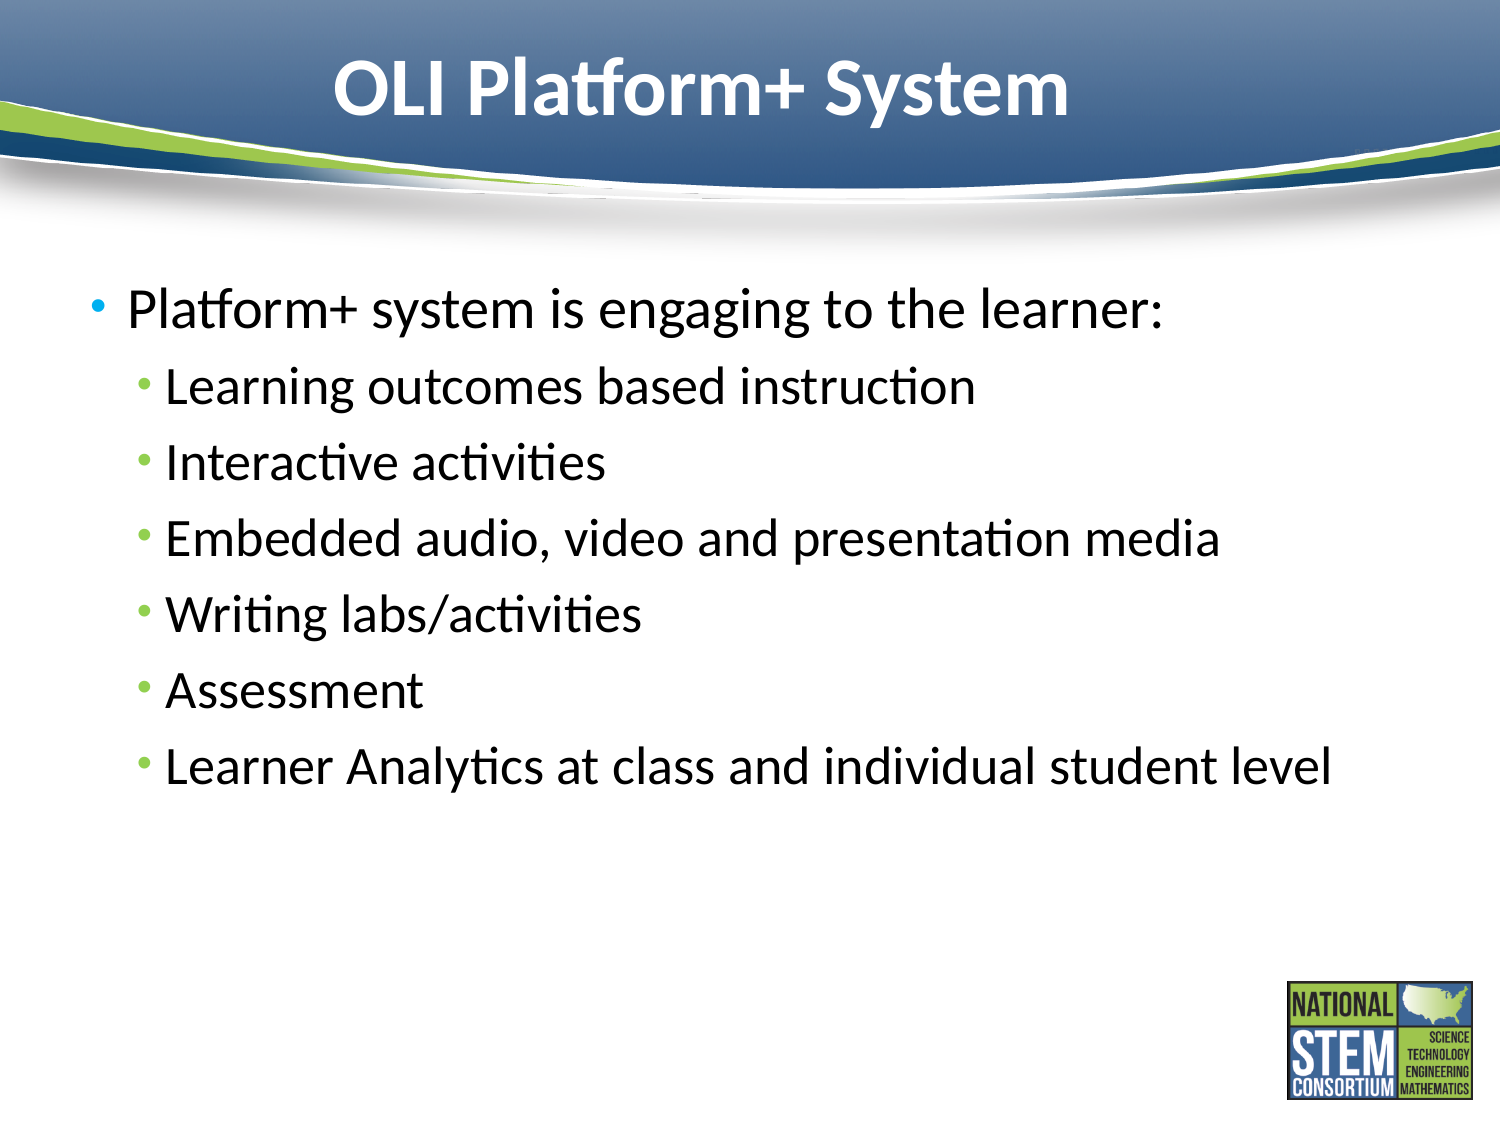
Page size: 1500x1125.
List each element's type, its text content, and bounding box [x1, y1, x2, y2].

list Platform+ system is engaging to the learner: Learning outcomes based instruction Interactive activities Embedded audio, video and presentation media Writing labs/activities Assessment Learner Analytics at class and individual student level [75, 262, 1425, 1005]
picture [0, 0, 1500, 322]
picture [1287, 981, 1473, 1100]
title OLI Platform+ System [37, 24, 1388, 150]
